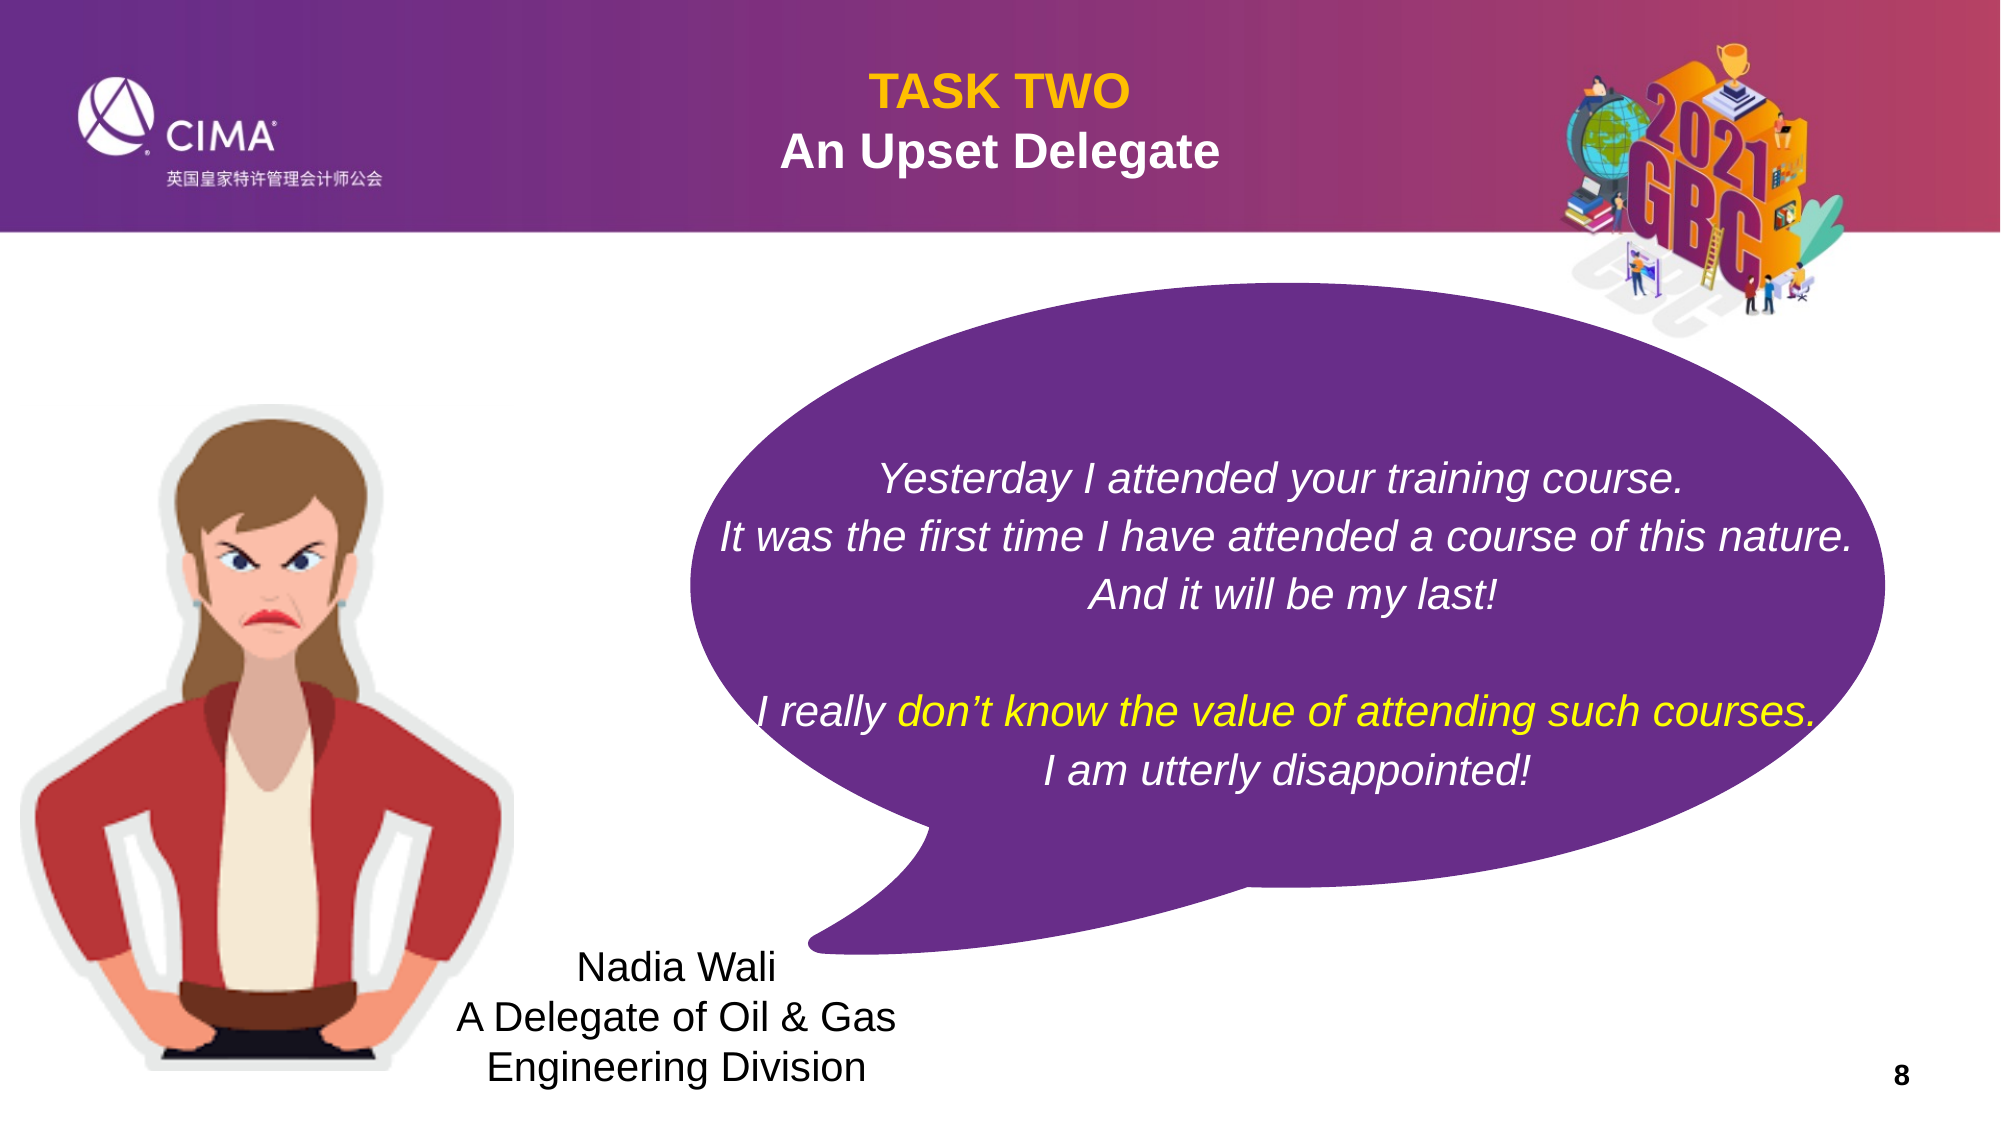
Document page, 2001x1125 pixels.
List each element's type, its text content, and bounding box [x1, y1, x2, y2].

text_box Yesterday I attended your training course. It was the first time I have attended a course of this nature. And it will be my last! I really don’t know the value of attending such courses. I am utterly disappointed! [689, 281, 1887, 955]
text_box 8 [1872, 1048, 1932, 1099]
picture [0, 0, 2001, 1125]
text_box Nadia Wali A Delegate of Oil & Gas Engineering Division [438, 932, 916, 1098]
text_box TASK TWO An Upset Delegate [0, 51, 2000, 186]
